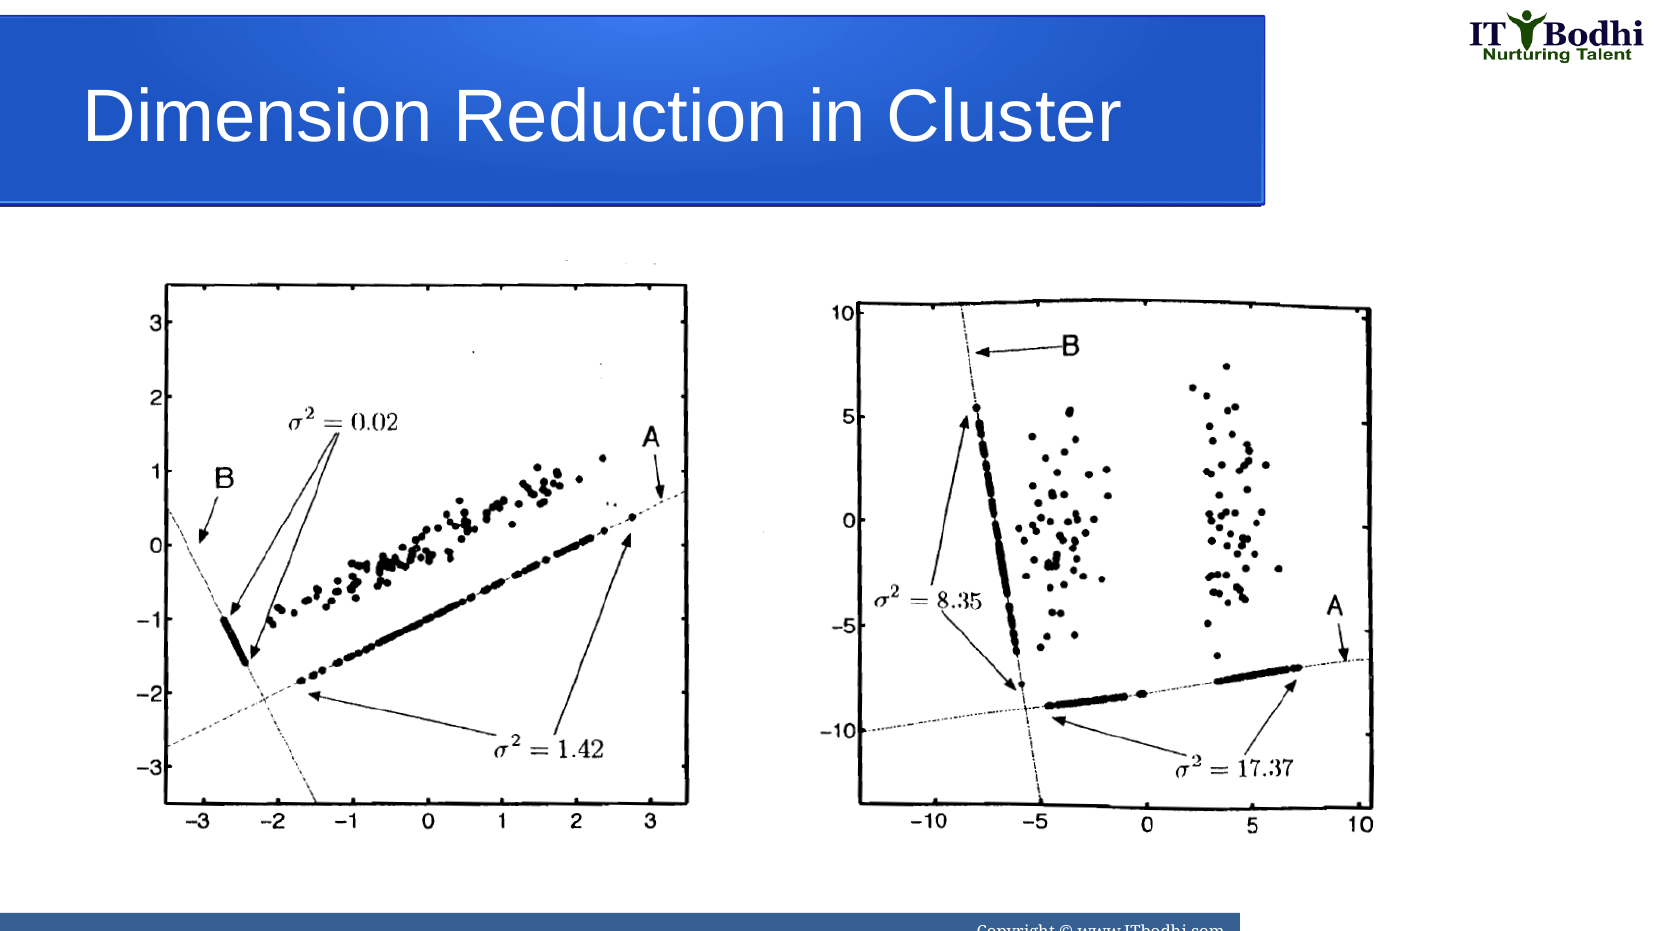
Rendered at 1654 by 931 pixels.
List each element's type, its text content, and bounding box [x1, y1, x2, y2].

picture [135, 259, 1387, 842]
picture [0, 13, 1269, 211]
picture [1464, 6, 1649, 69]
text_box Dimension Reduction in Cluster [82, 35, 1234, 189]
text_box Copyright © www.ITbodhi.com [0, 912, 1240, 931]
